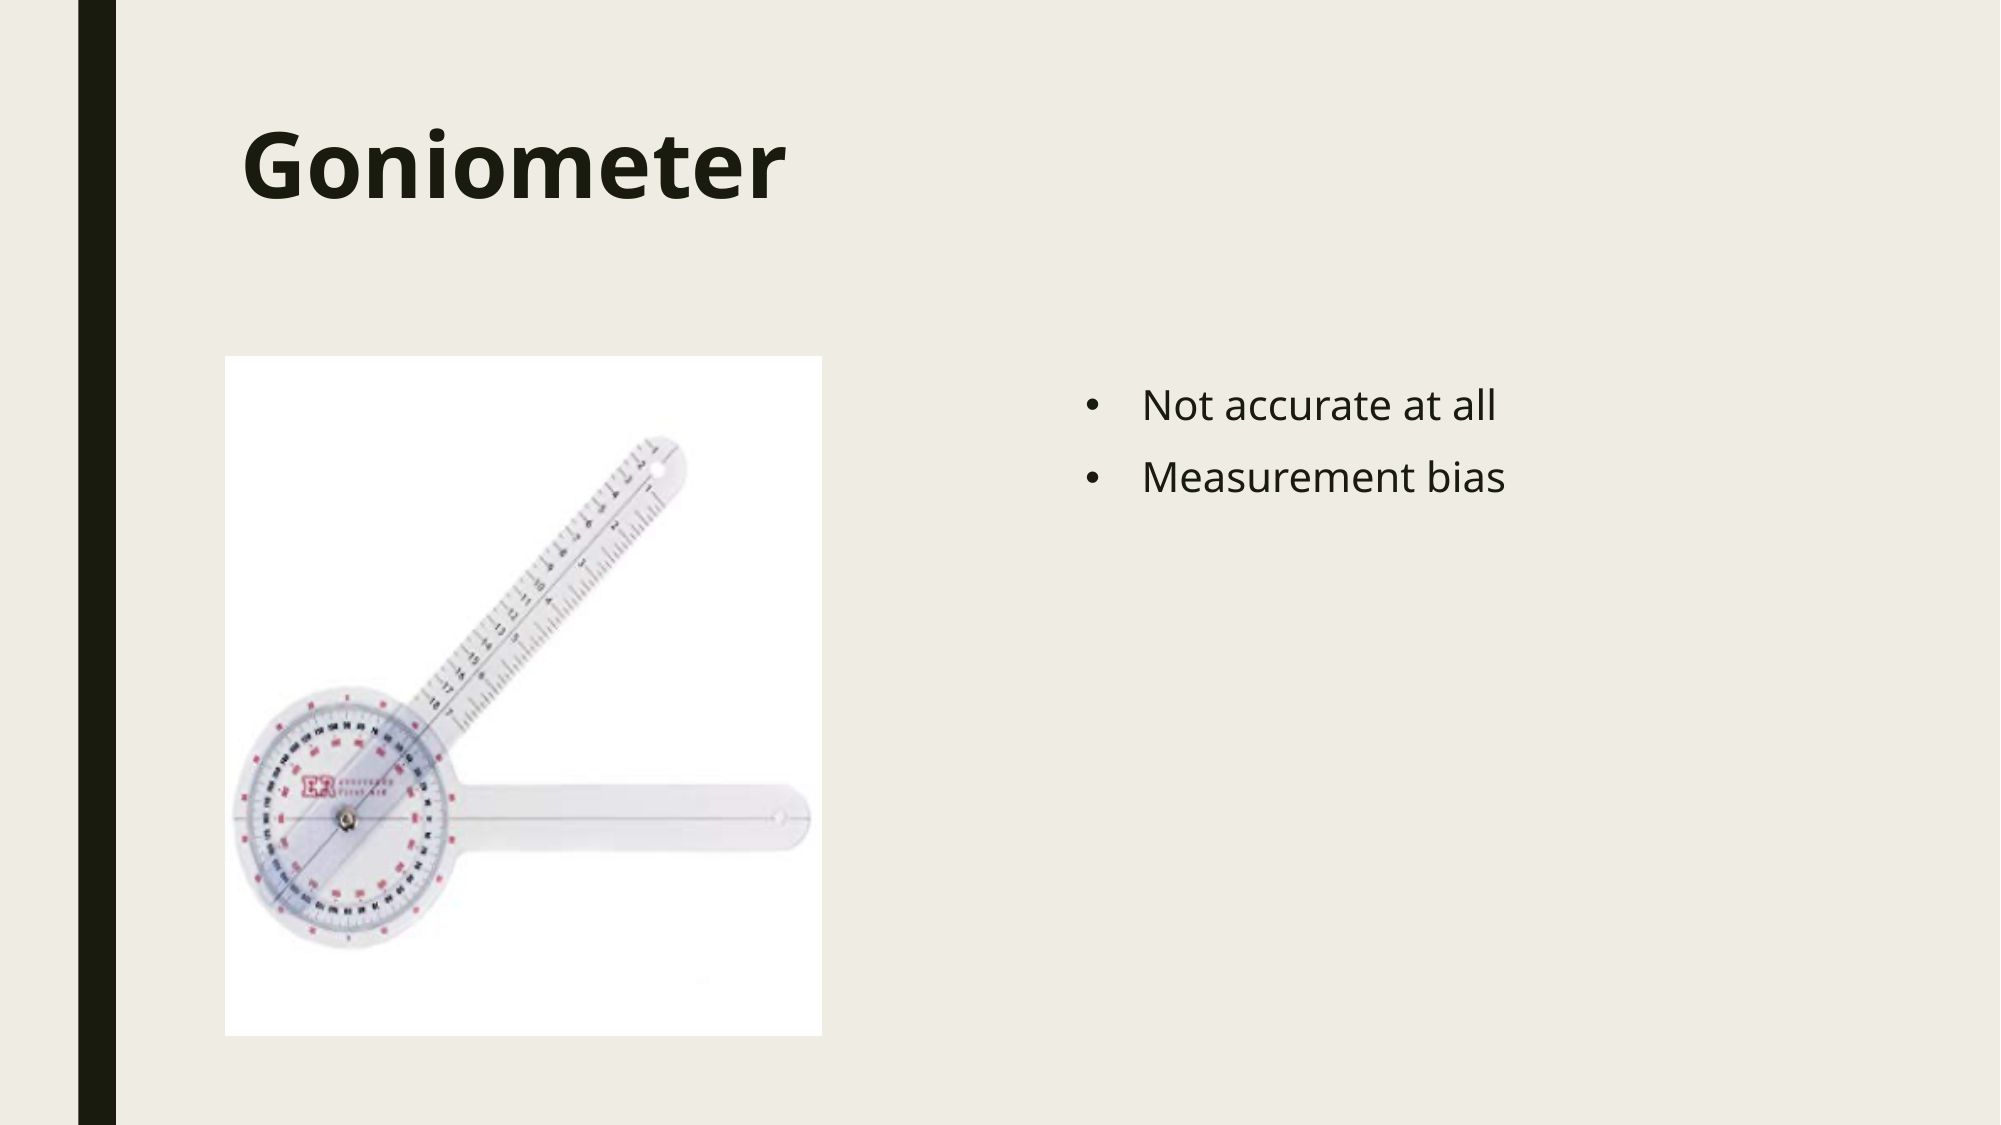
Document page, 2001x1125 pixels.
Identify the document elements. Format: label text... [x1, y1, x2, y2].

picture [224, 356, 822, 1036]
list Not accurate at all Measurement bias [1070, 375, 1801, 963]
title Goniometer [225, 112, 1800, 357]
